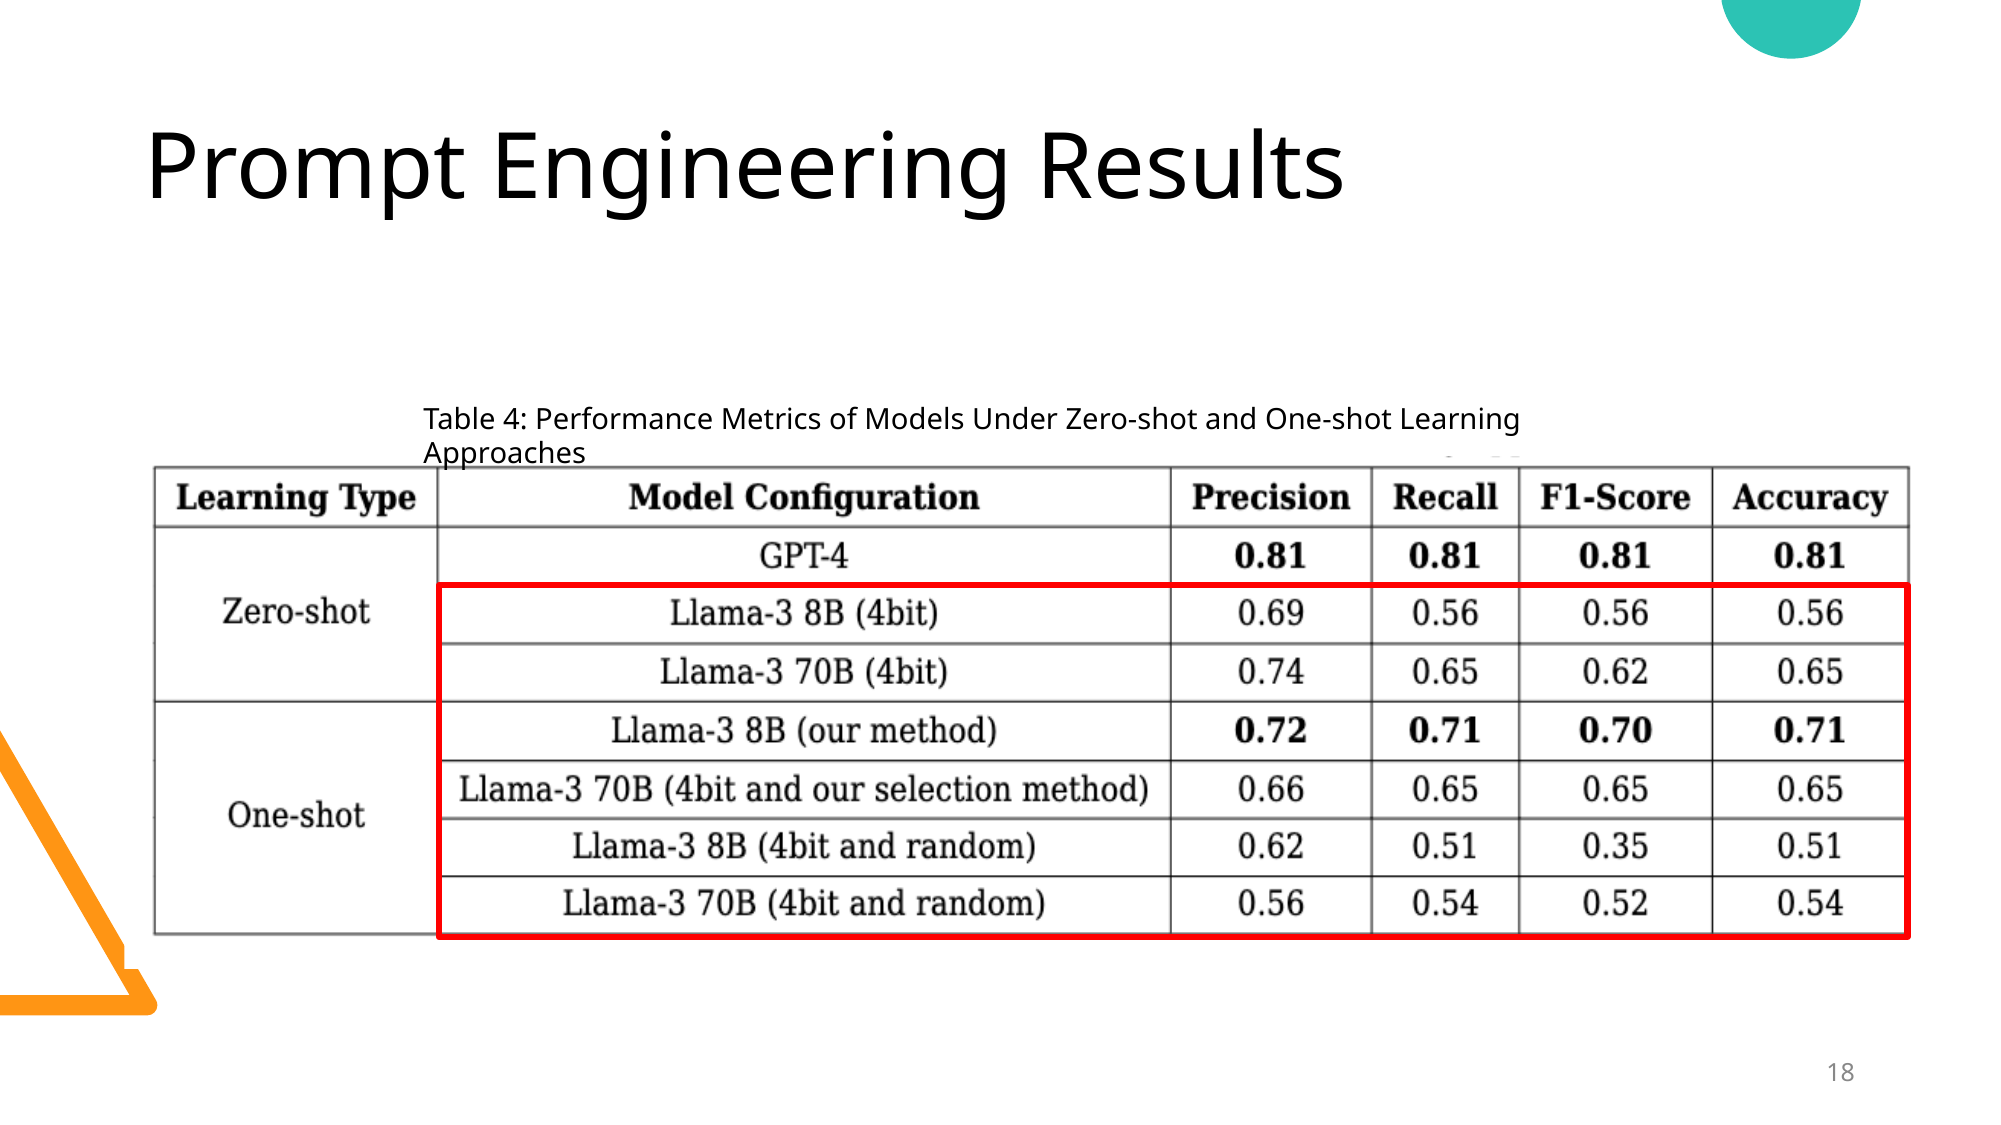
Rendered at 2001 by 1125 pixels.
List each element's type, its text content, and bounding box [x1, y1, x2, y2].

title Prompt Engineering Results [137, 59, 1863, 278]
text_box Table 4: Performance Metrics of Models Under Zero-shot and One-shot Learning Approaches [408, 384, 1684, 431]
slide_number ‹#› [1817, 980, 1863, 1125]
picture [124, 456, 1921, 969]
